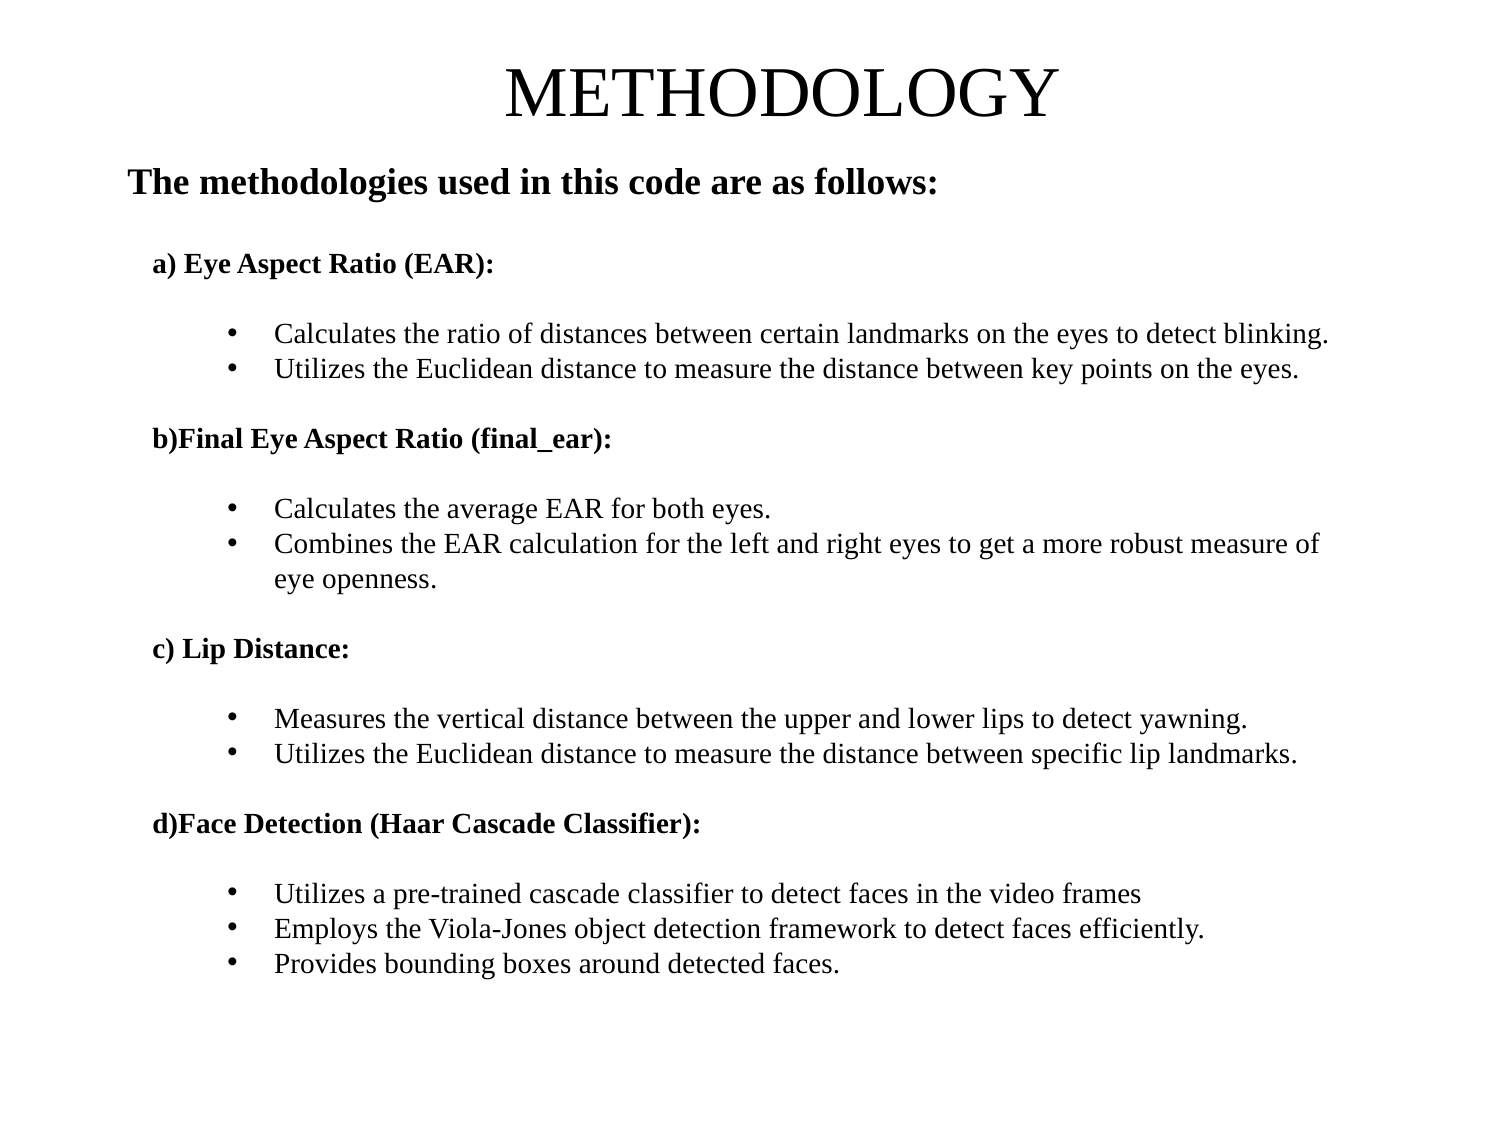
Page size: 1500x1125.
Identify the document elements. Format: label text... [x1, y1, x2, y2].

text_box a) Eye Aspect Ratio (EAR): Calculates the ratio of distances between certain landmarks on the eyes to detect blinking. Utilizes the Euclidean distance to measure the distance between key points on the eyes. b)Final Eye Aspect Ratio (final_ear): Calculates the average EAR for both eyes. Combines the EAR calculation for the left and right eyes to get a more robust measure of eye openness. c) Lip Distance: Measures the vertical distance between the upper and lower lips to detect yawning. Utilizes the Euclidean distance to measure the distance between specific lip landmarks. d)Face Detection (Haar Cascade Classifier): Utilizes a pre-trained cascade classifier to detect faces in the video frames Employs the Viola-Jones object detection framework to detect faces efficiently. Provides bounding boxes around detected faces. [137, 237, 1363, 1032]
text_box The methodologies used in this code are as follows: [112, 149, 1038, 210]
title METHODOLOGY [108, 36, 1459, 224]
